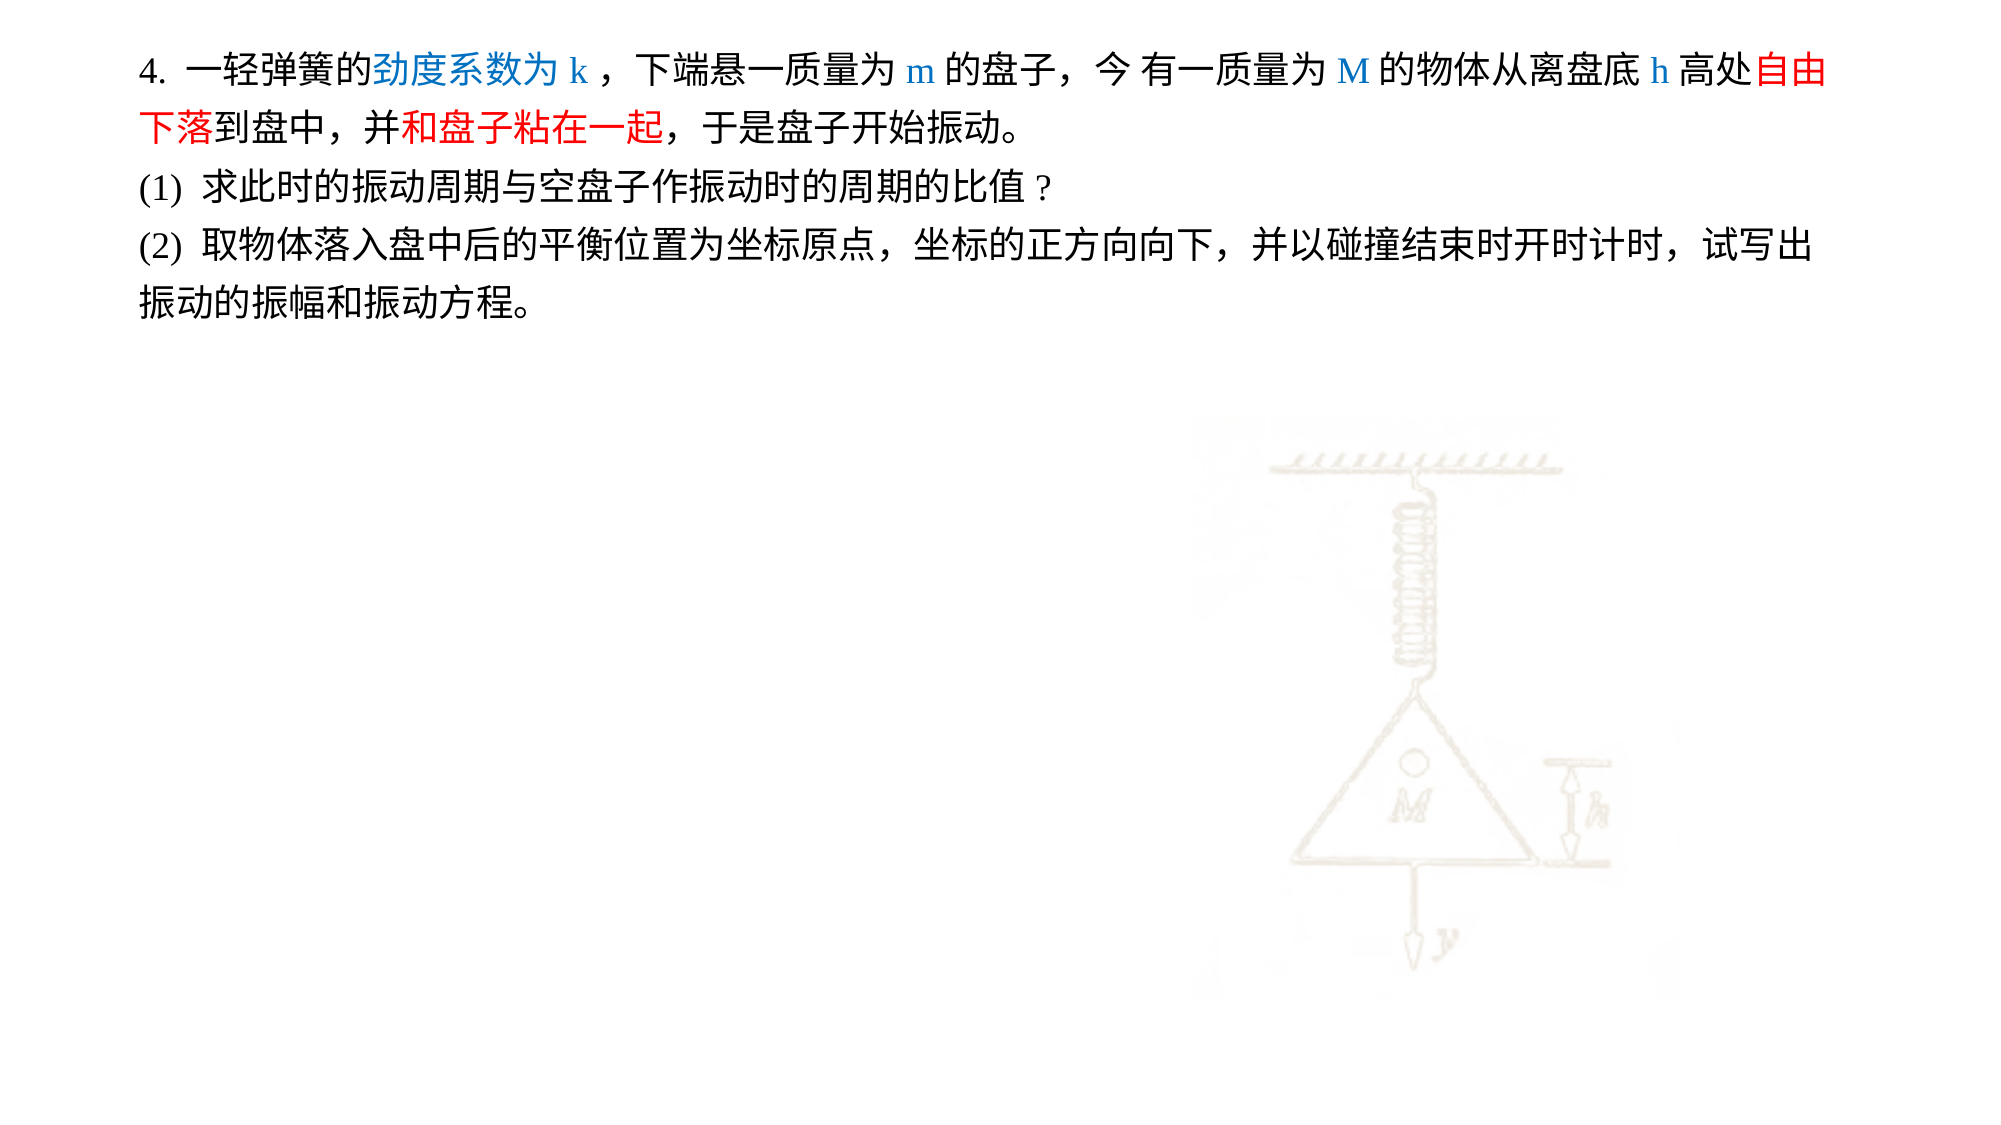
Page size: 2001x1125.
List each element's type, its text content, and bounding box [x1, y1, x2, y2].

picture [1192, 415, 1681, 1002]
text_box 4. 一轻弹簧的劲度系数为k，下端悬一质量为m的盘子，今 有一质量为M的物体从离盘底h高处自由下落到盘中，并和盘子粘在一起，于是盘子开始振动。 (1) 求此时的振动周期与空盘子作振动时的周期的比值? (2) 取物体落入盘中后的平衡位置为坐标原点，坐标的正方向向下，并以碰撞结束时开时计时，试写出振动的振幅和振动方程。 [123, 24, 1852, 377]
